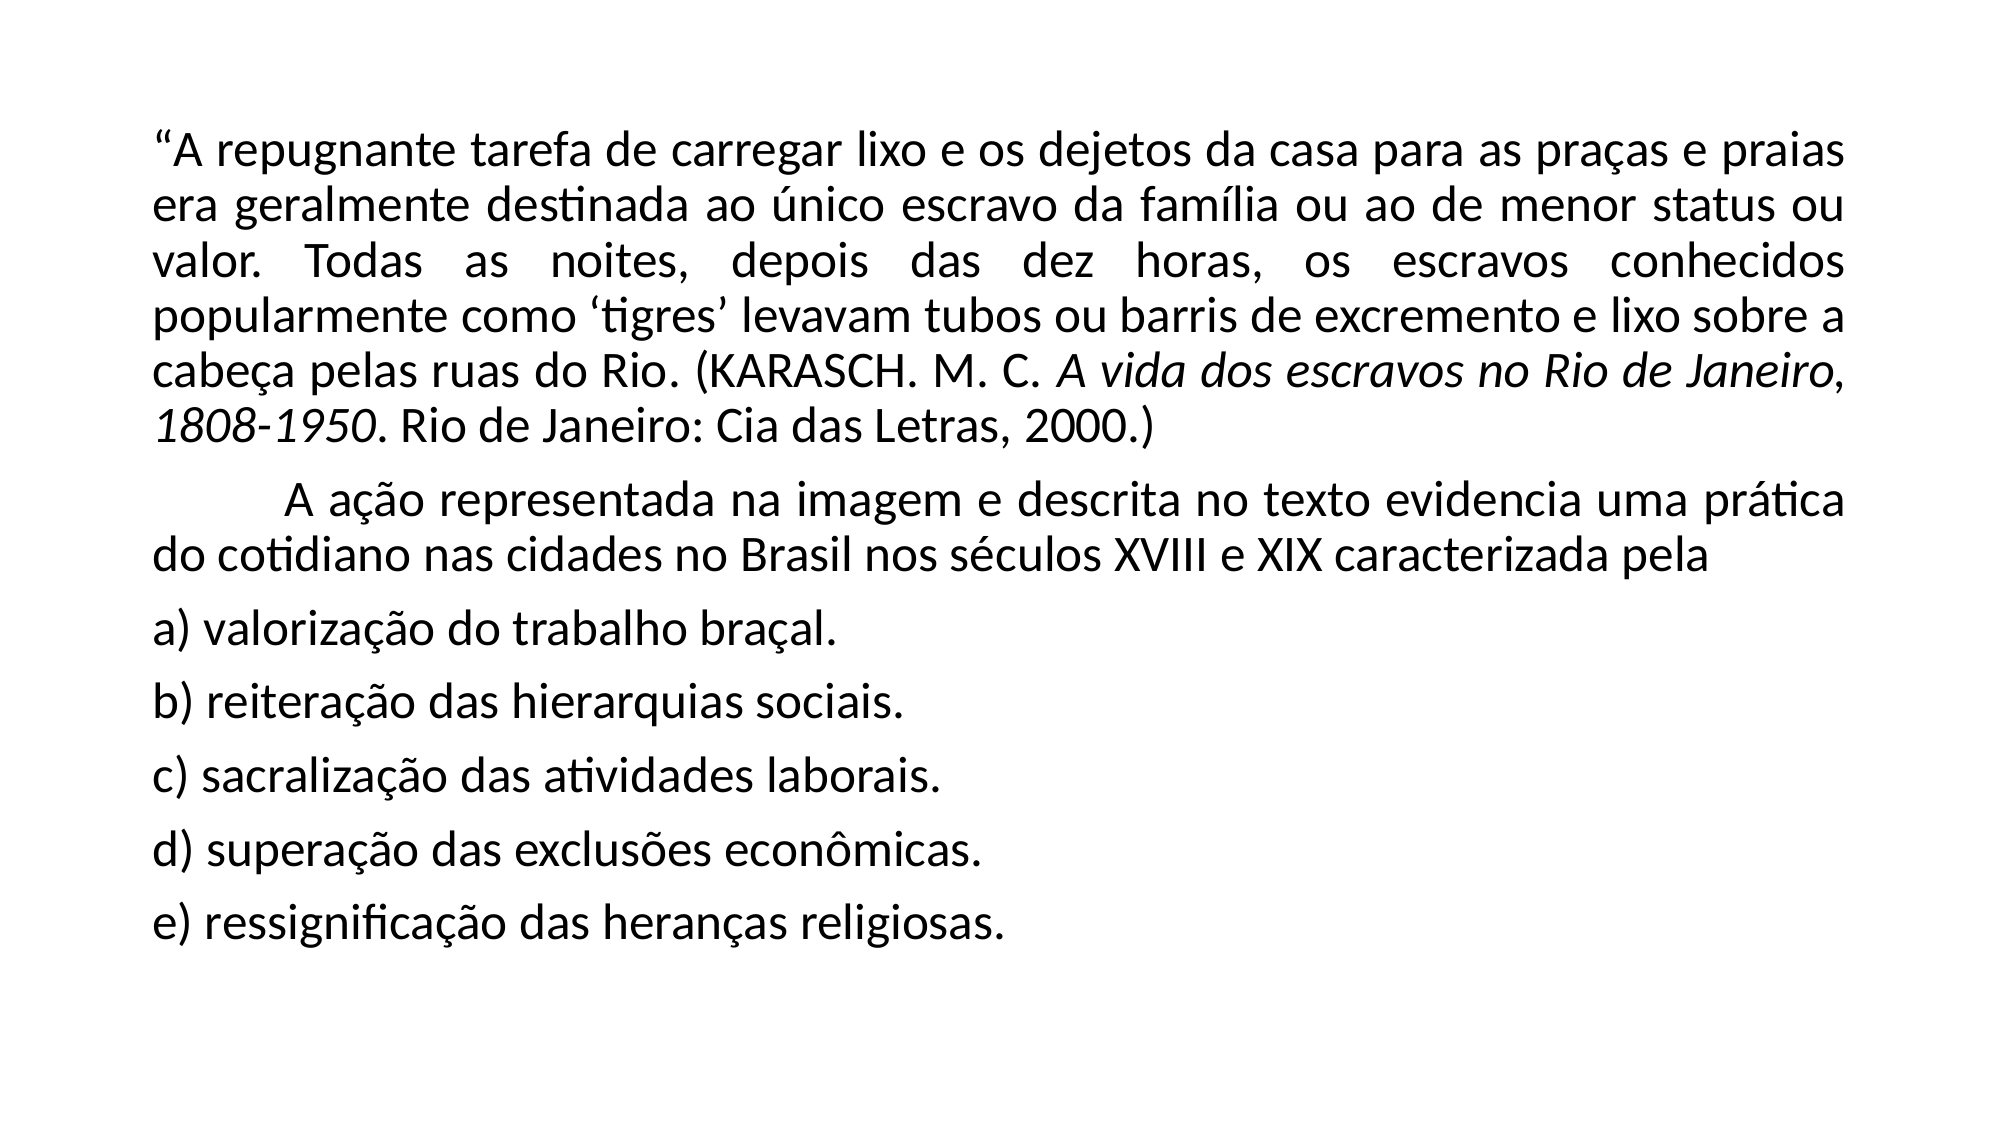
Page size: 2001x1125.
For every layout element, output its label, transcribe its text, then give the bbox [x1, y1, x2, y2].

list “A repugnante tarefa de carregar lixo e os dejetos da casa para as praças e praias era geralmente destinada ao único escravo da família ou ao de menor status ou valor. Todas as noites, depois das dez horas, os escravos conhecidos popularmente como ‘tigres’ levavam tubos ou barris de excremento e lixo sobre a cabeça pelas ruas do Rio. (KARASCH. M. C. A vida dos escravos no Rio de Janeiro, 1808-1950. Rio de Janeiro: Cia das Letras, 2000.) A ação representada na imagem e descrita no texto evidencia uma prática do cotidiano nas cidades no Brasil nos séculos XVIII e XIX caracterizada pela a) valorização do trabalho braçal. b) reiteração das hierarquias sociais. c) sacralização das atividades laborais. d) superação das exclusões econômicas. e) ressignificação das heranças religiosas. [137, 114, 1863, 1014]
